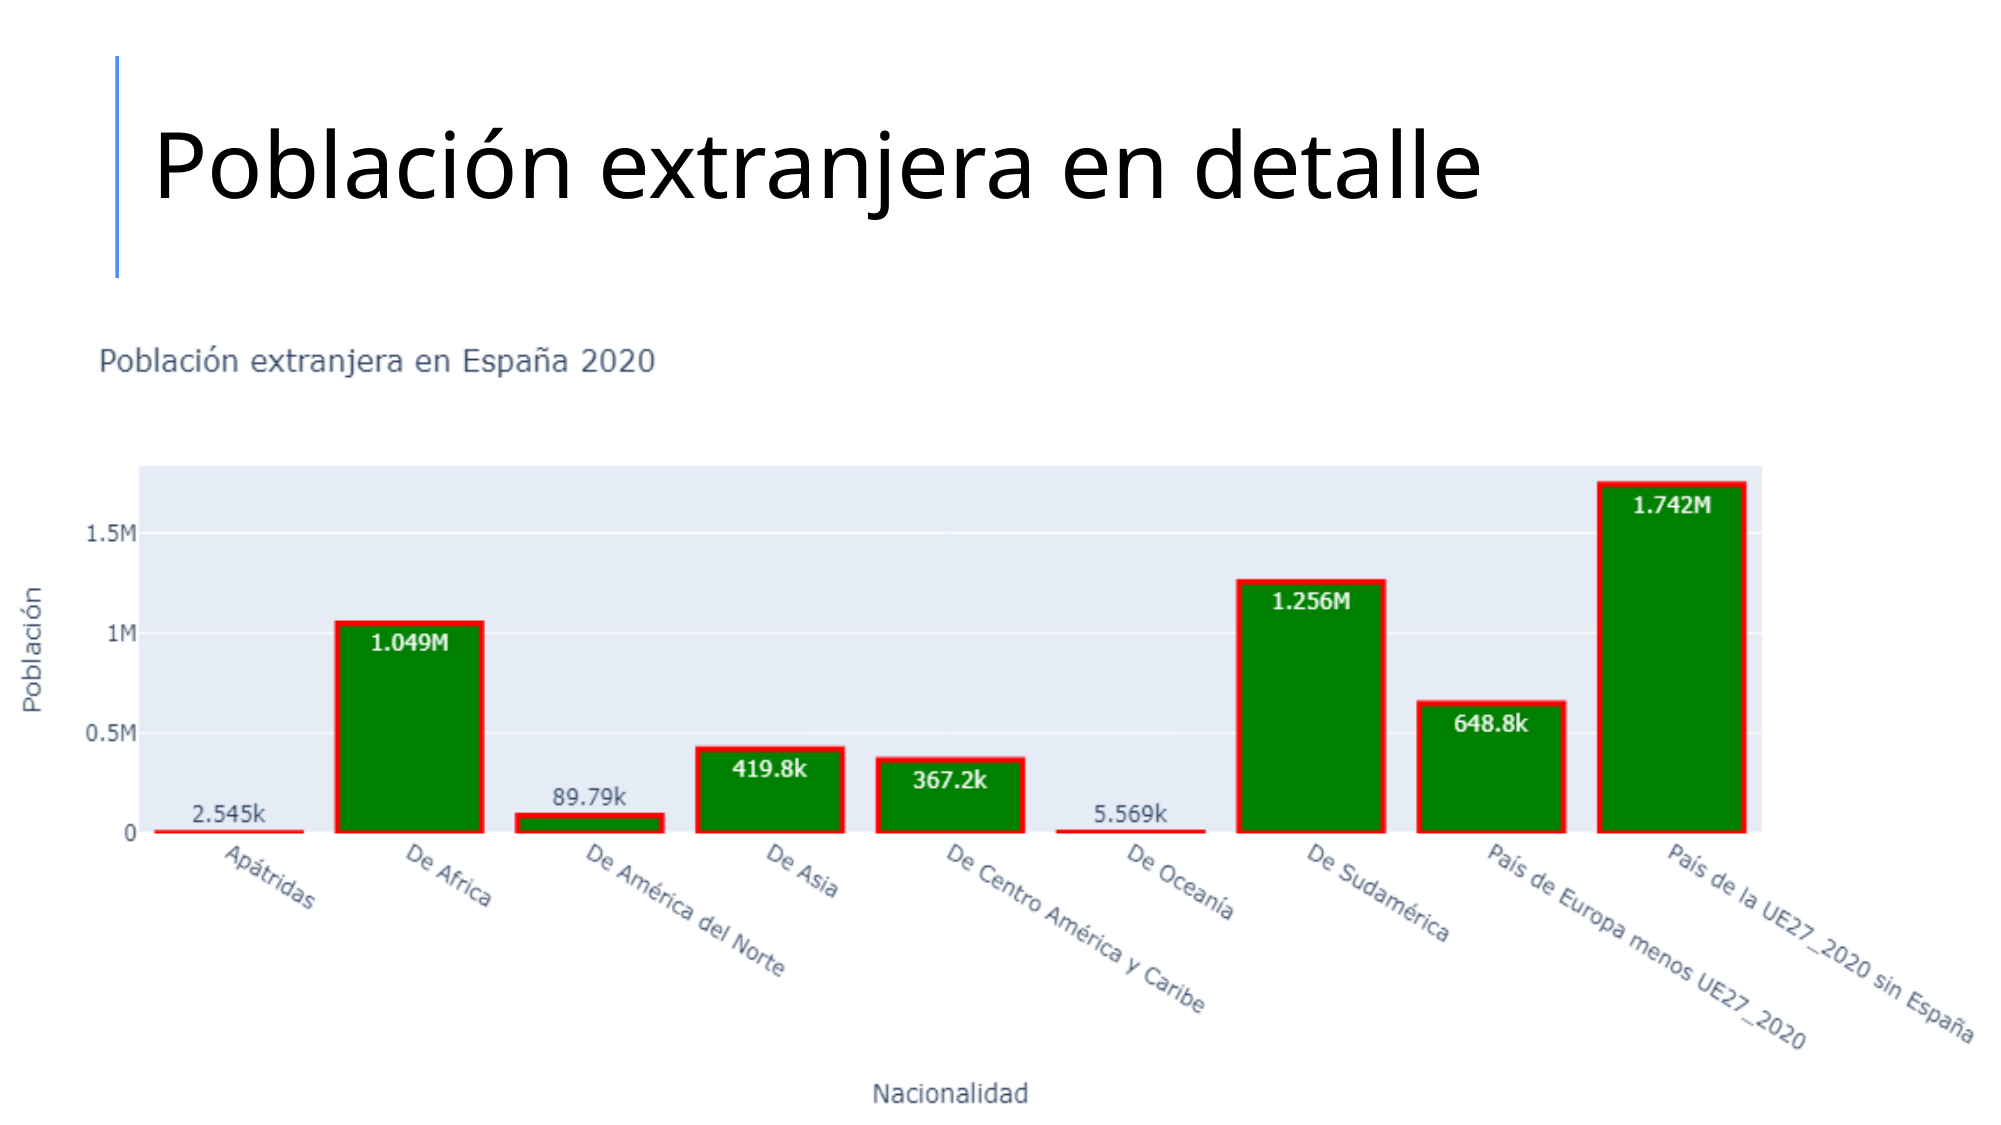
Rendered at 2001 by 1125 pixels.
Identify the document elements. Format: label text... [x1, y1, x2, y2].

title Población extranjera en detalle [137, 59, 1863, 278]
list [0, 278, 2000, 1125]
